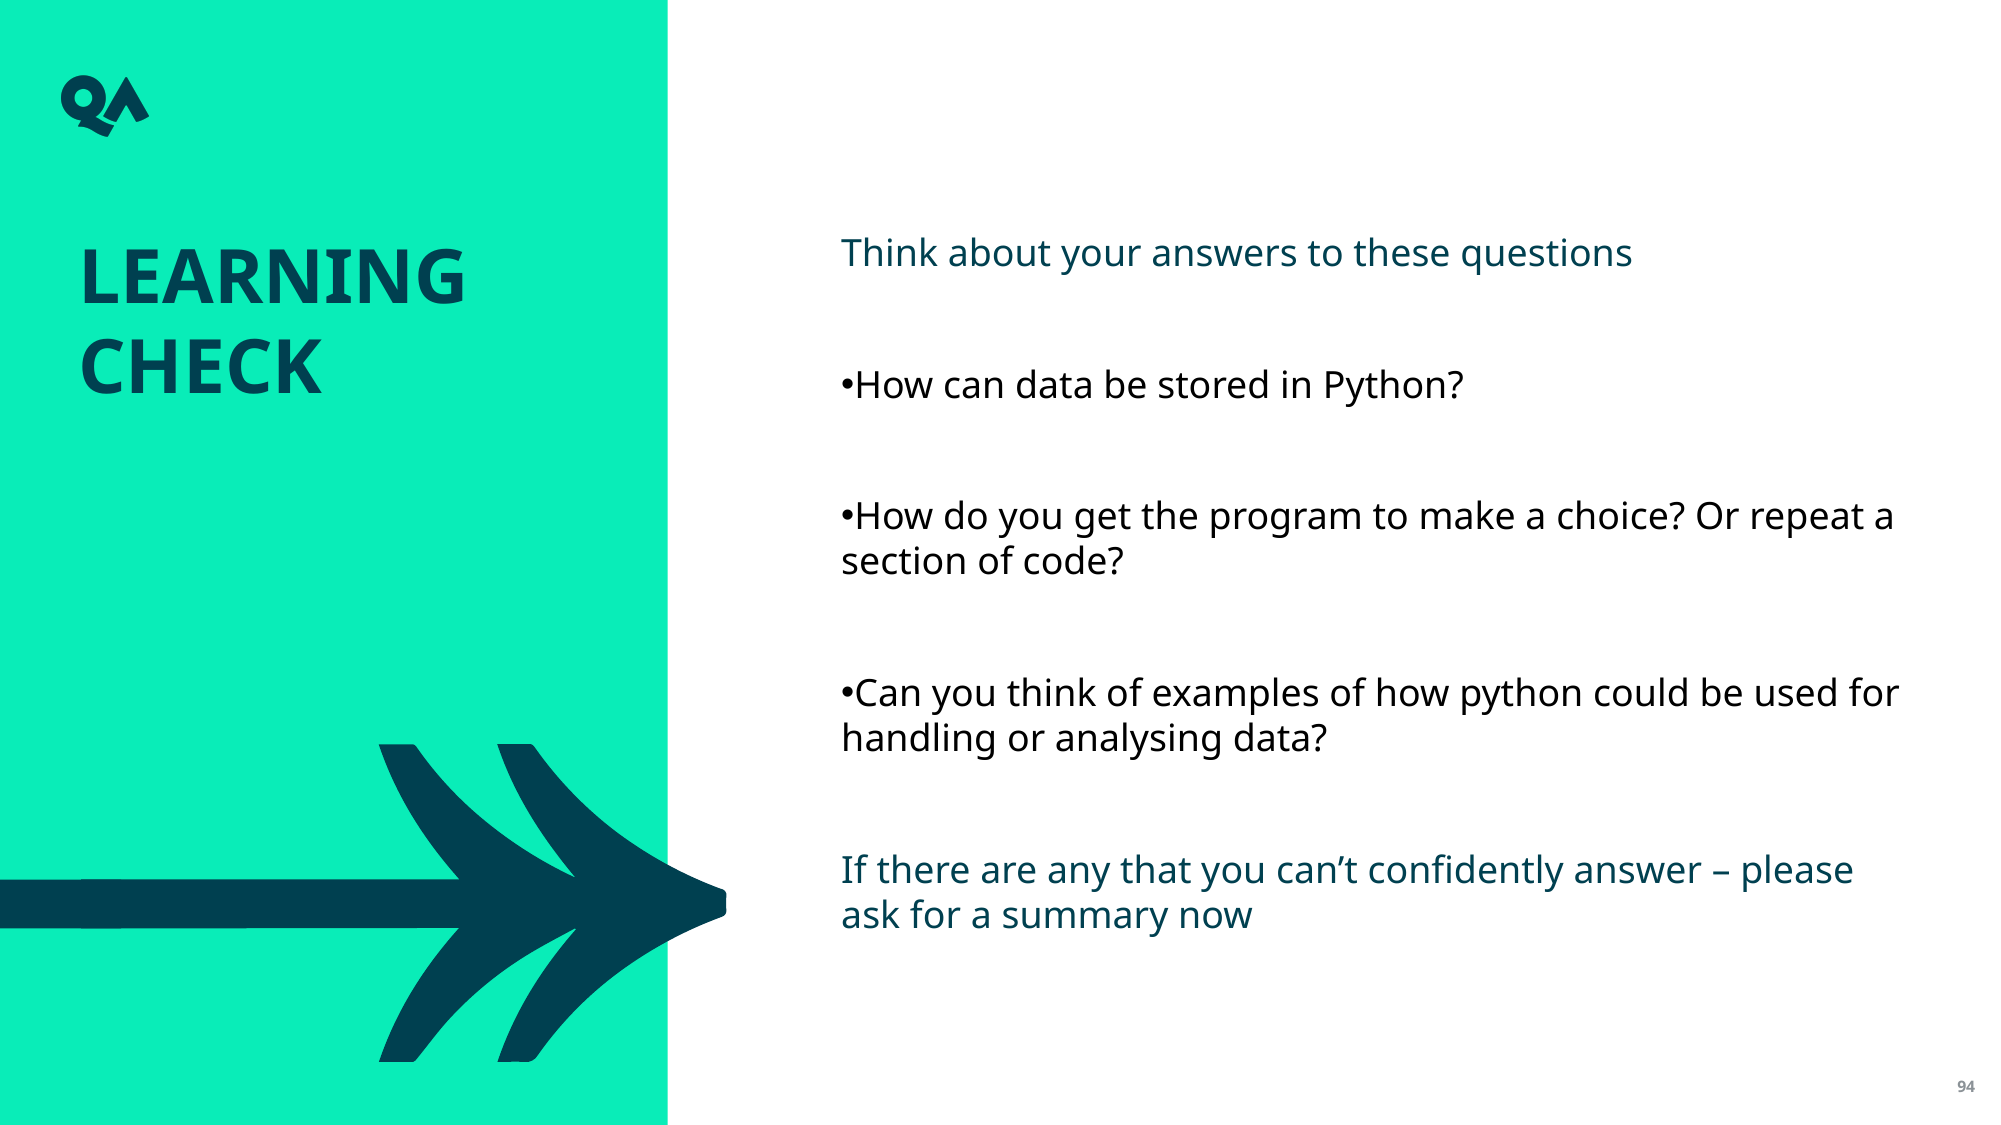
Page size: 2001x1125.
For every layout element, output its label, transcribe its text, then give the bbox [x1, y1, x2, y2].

list Learning check [63, 221, 628, 673]
picture [44, 61, 166, 148]
slide_number 94 [1846, 1068, 1976, 1098]
list Think about your answers to these questions How can data be stored in Python? How do you get the program to make a choice? Or repeat a section of code? Can you think of examples of how python could be used for handling or analysing data? If there are any that you can’t confidently answer – please ask for a summary now [826, 221, 1937, 1061]
